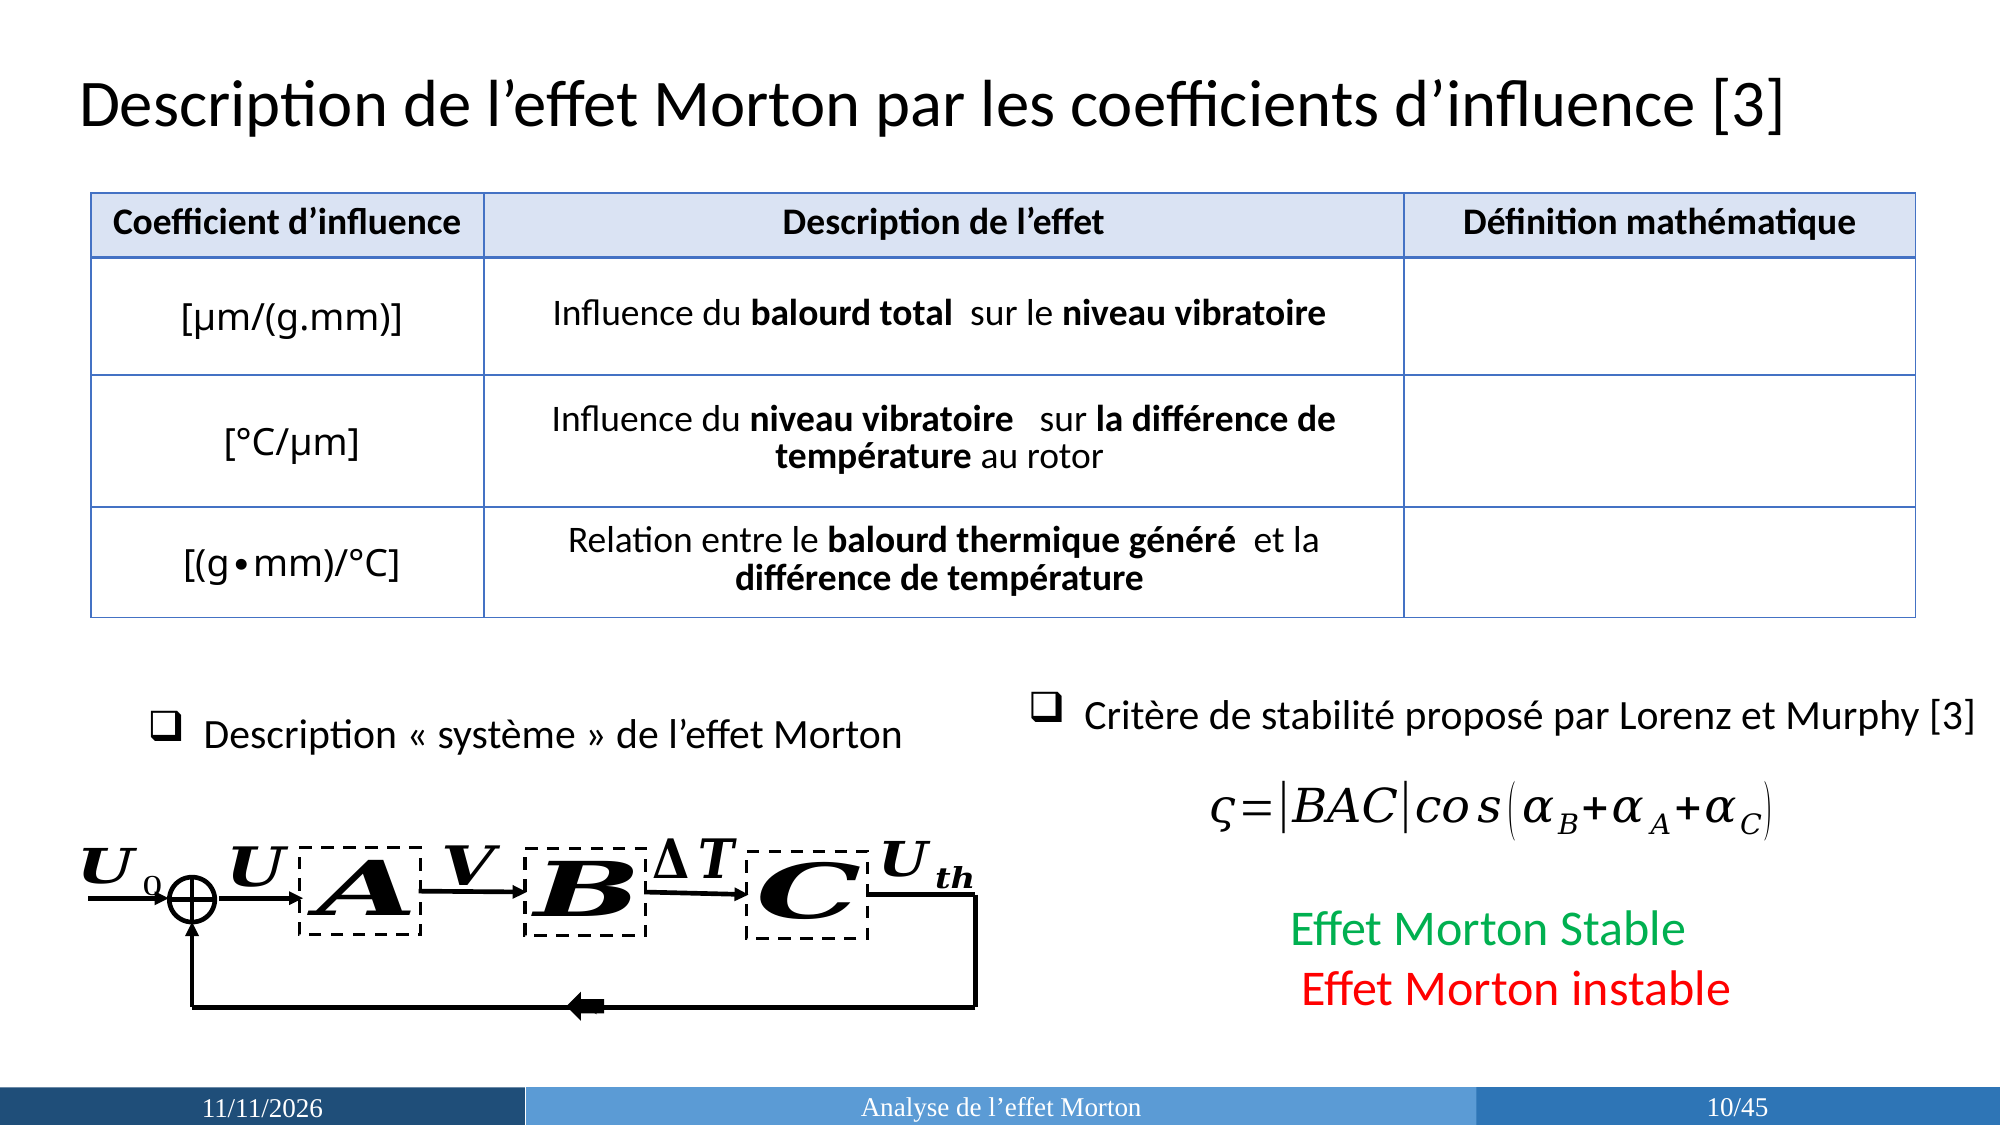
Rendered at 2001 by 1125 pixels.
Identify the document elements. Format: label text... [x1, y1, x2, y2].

slide_number 10/45 [1477, 1087, 2000, 1125]
footer Analyse de l’effet Morton [526, 1087, 1477, 1125]
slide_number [0, 1087, 525, 1125]
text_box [76, 699, 976, 1019]
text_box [1003, 680, 2000, 1025]
